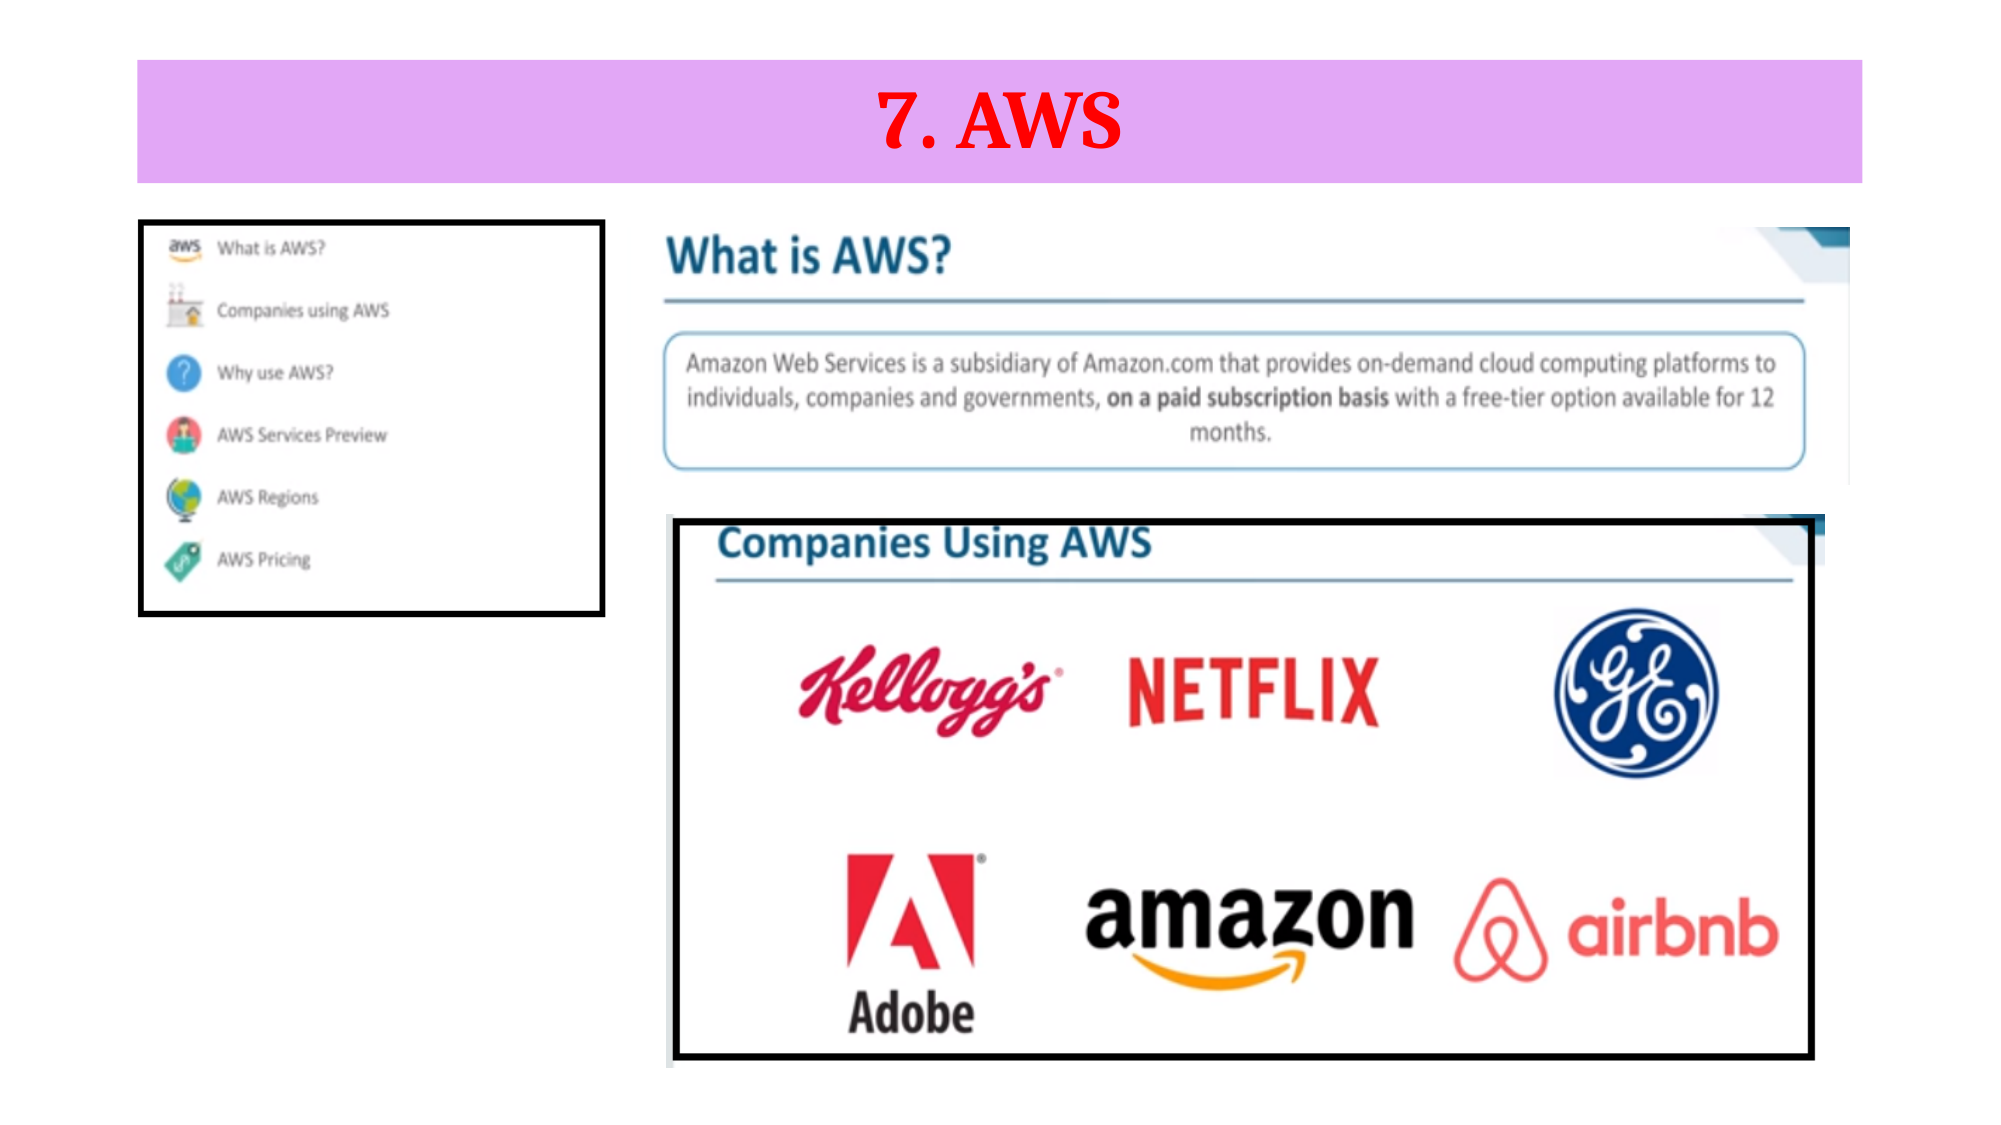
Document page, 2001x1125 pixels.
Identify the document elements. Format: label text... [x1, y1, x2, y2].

title 7. AWS [137, 59, 1863, 184]
picture [622, 227, 1850, 485]
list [130, 212, 610, 622]
picture [666, 514, 1825, 1069]
